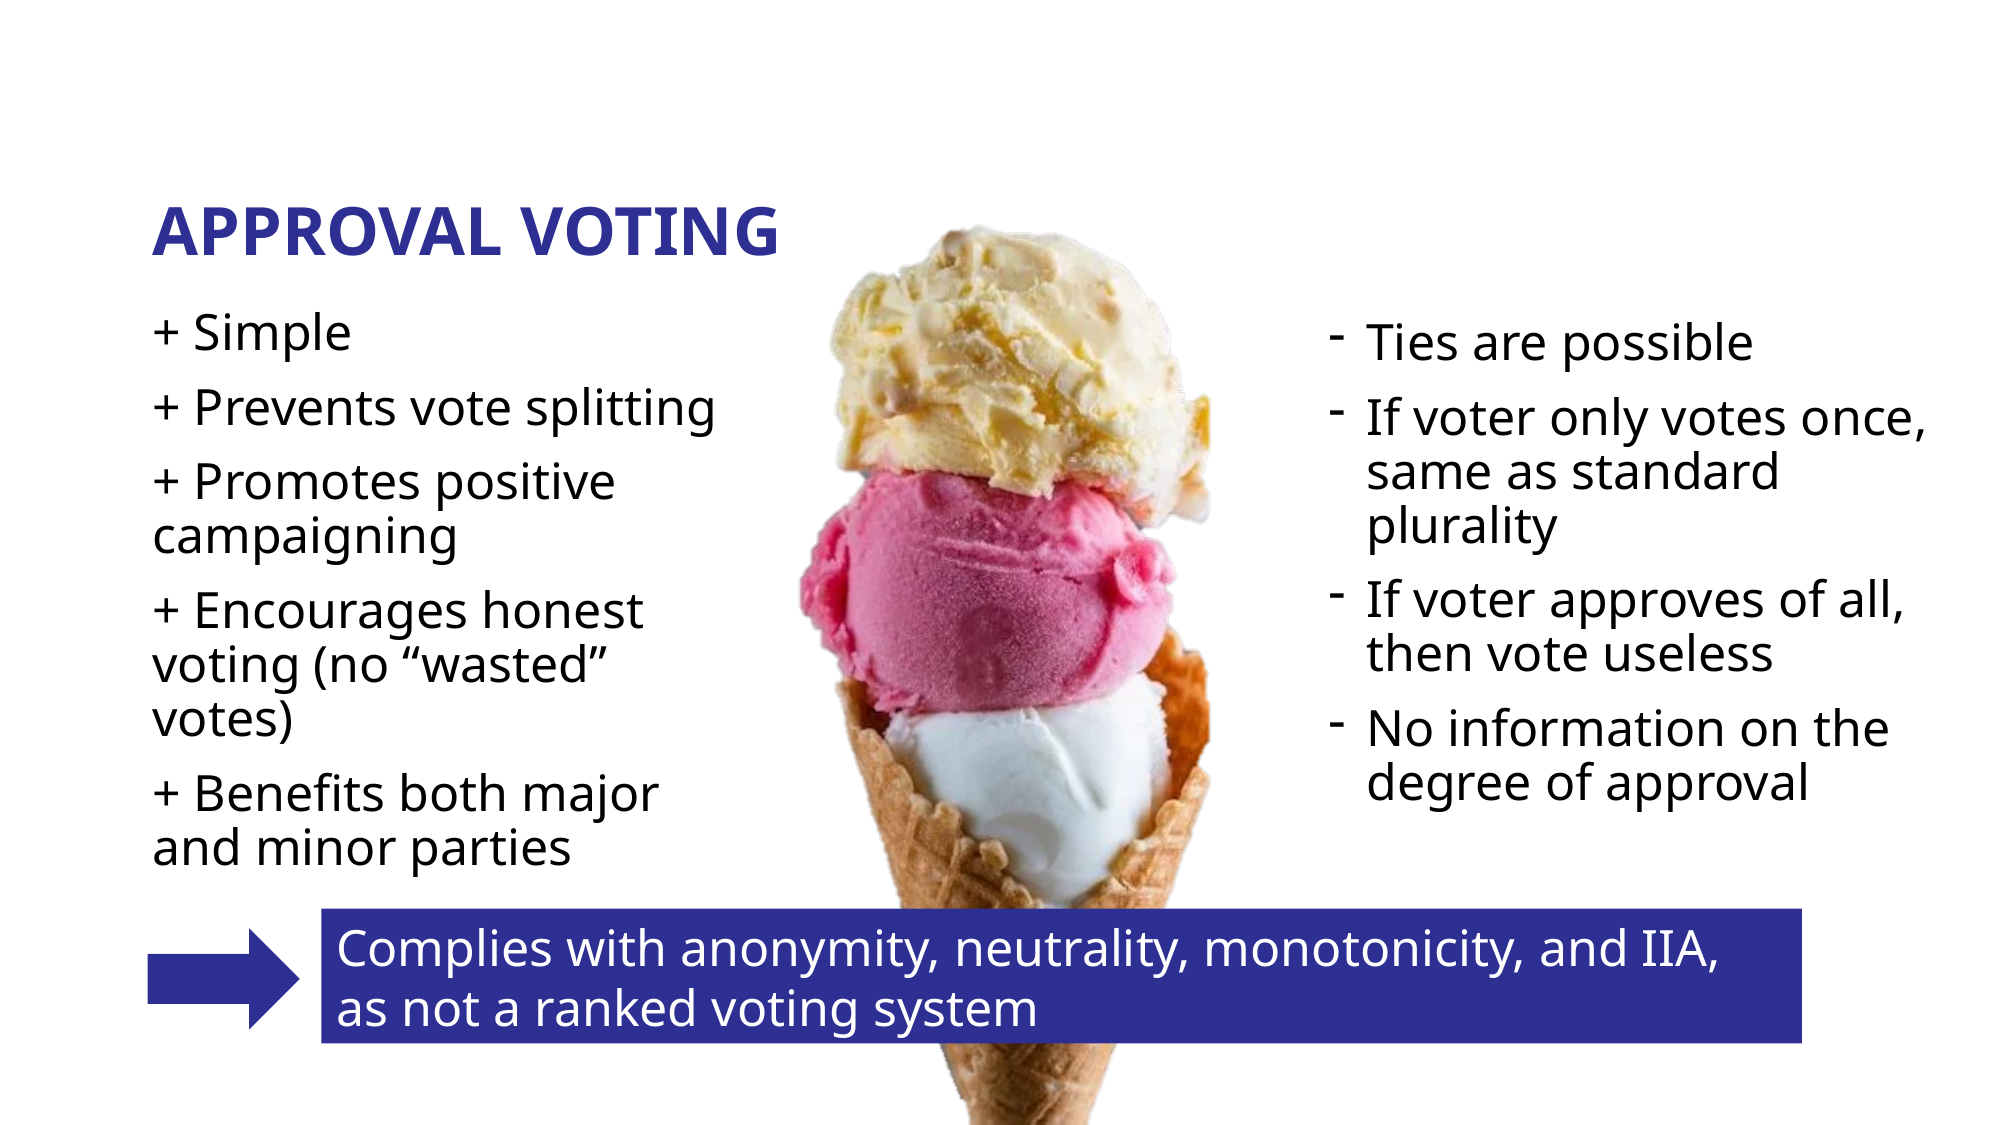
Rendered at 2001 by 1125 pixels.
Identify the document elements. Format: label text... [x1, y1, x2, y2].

text_box [249, 1014, 265, 1030]
text_box Complies with anonymity, neutrality, monotonicity, and IIA, as not a ranked voting system [1280, 908, 1802, 1044]
title APPROVAL VOTING [137, 74, 1863, 278]
list + Simple + Prevents vote splitting + Promotes positive campaigning + Encourages honest voting (no “wasted” votes) + Benefits both major and minor parties [137, 299, 605, 1014]
picture [605, 114, 1280, 1125]
text_box Ties are possible If voter only votes once, same as standard plurality If voter approves of all, then vote useless No information on the degree of approval [1313, 309, 1948, 1024]
text_box Complies with anonymity, neutrality, monotonicity, and IIA, as not a ranked voting system [321, 1014, 605, 1044]
